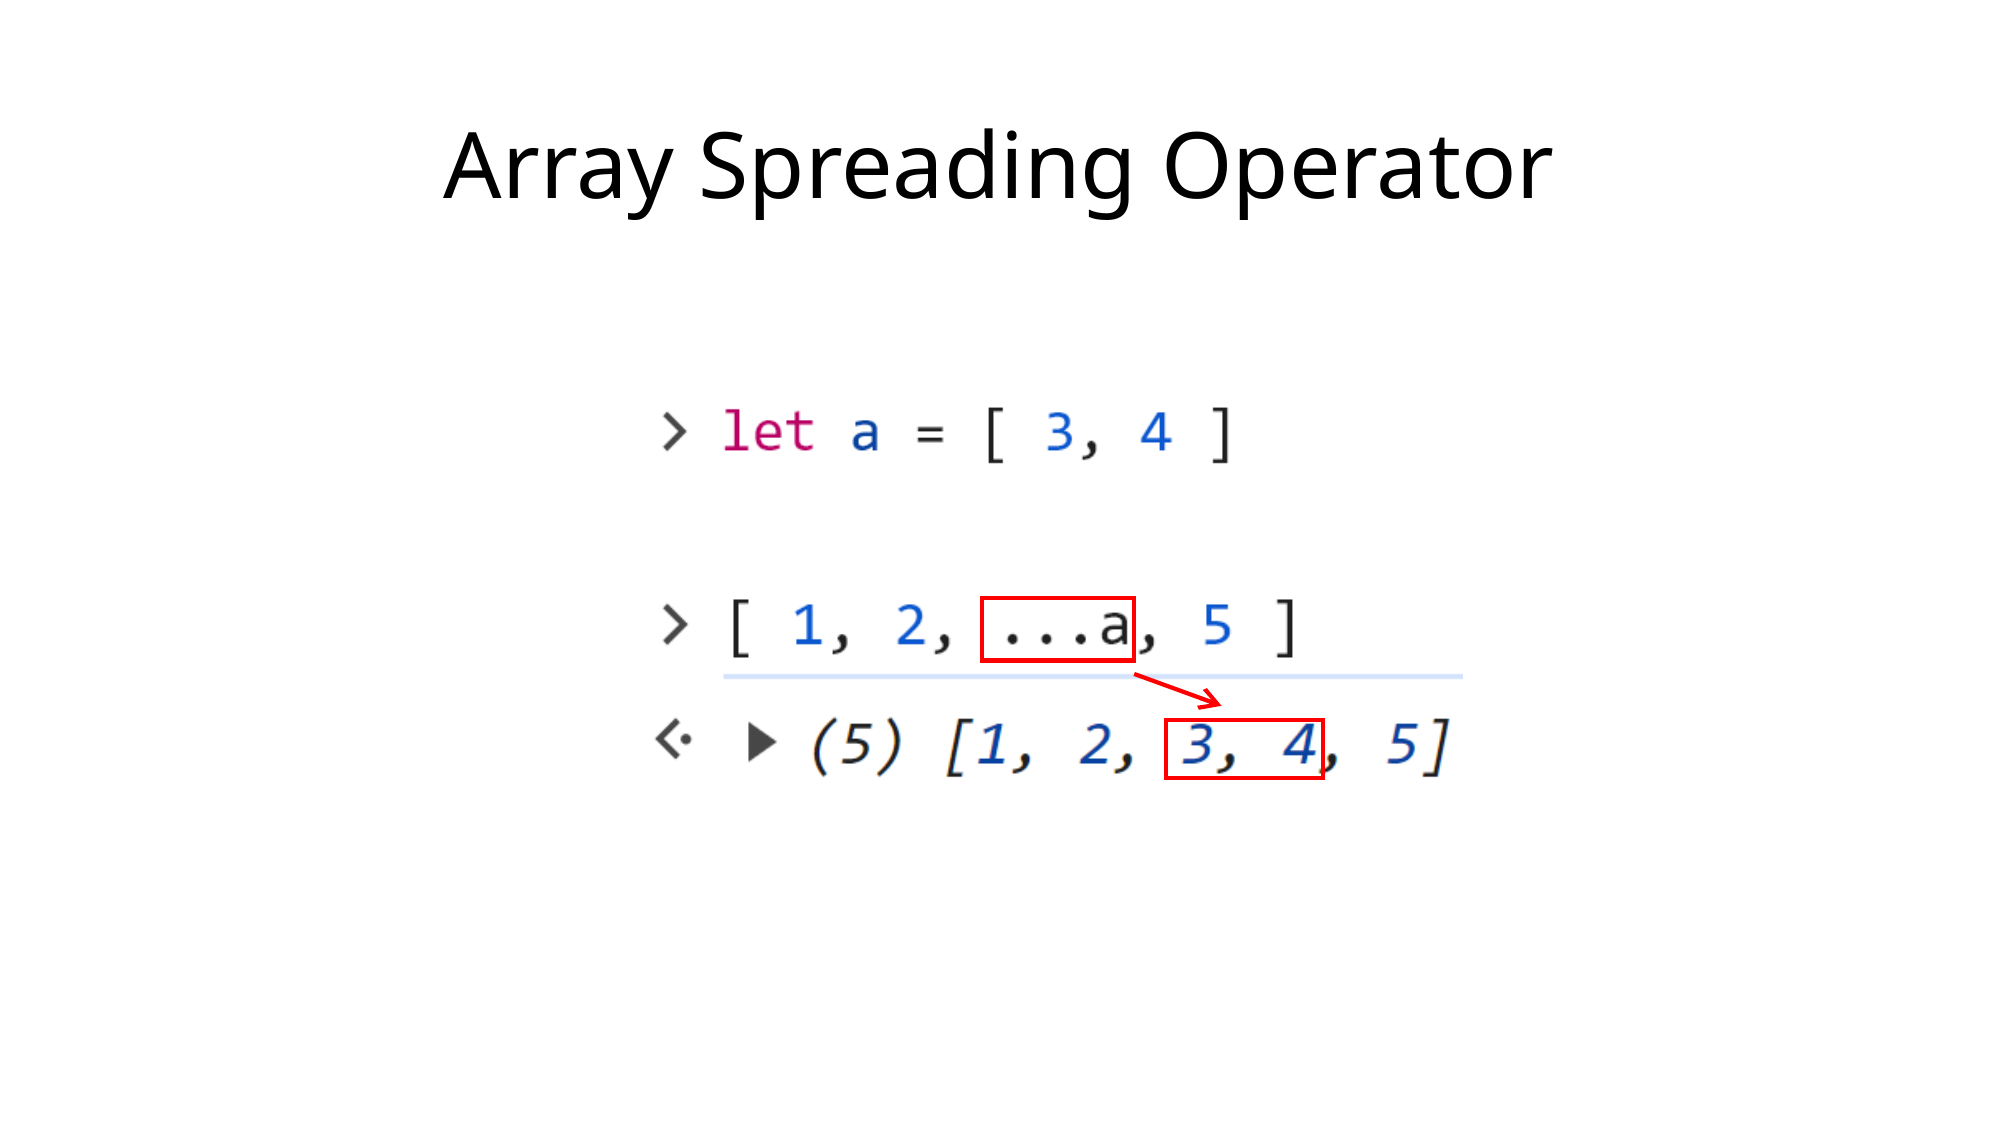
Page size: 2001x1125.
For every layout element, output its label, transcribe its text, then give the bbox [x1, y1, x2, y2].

picture [633, 362, 1287, 476]
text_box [1134, 673, 1222, 706]
title Array Spreading Operator [137, 59, 1863, 278]
picture [633, 565, 1463, 797]
